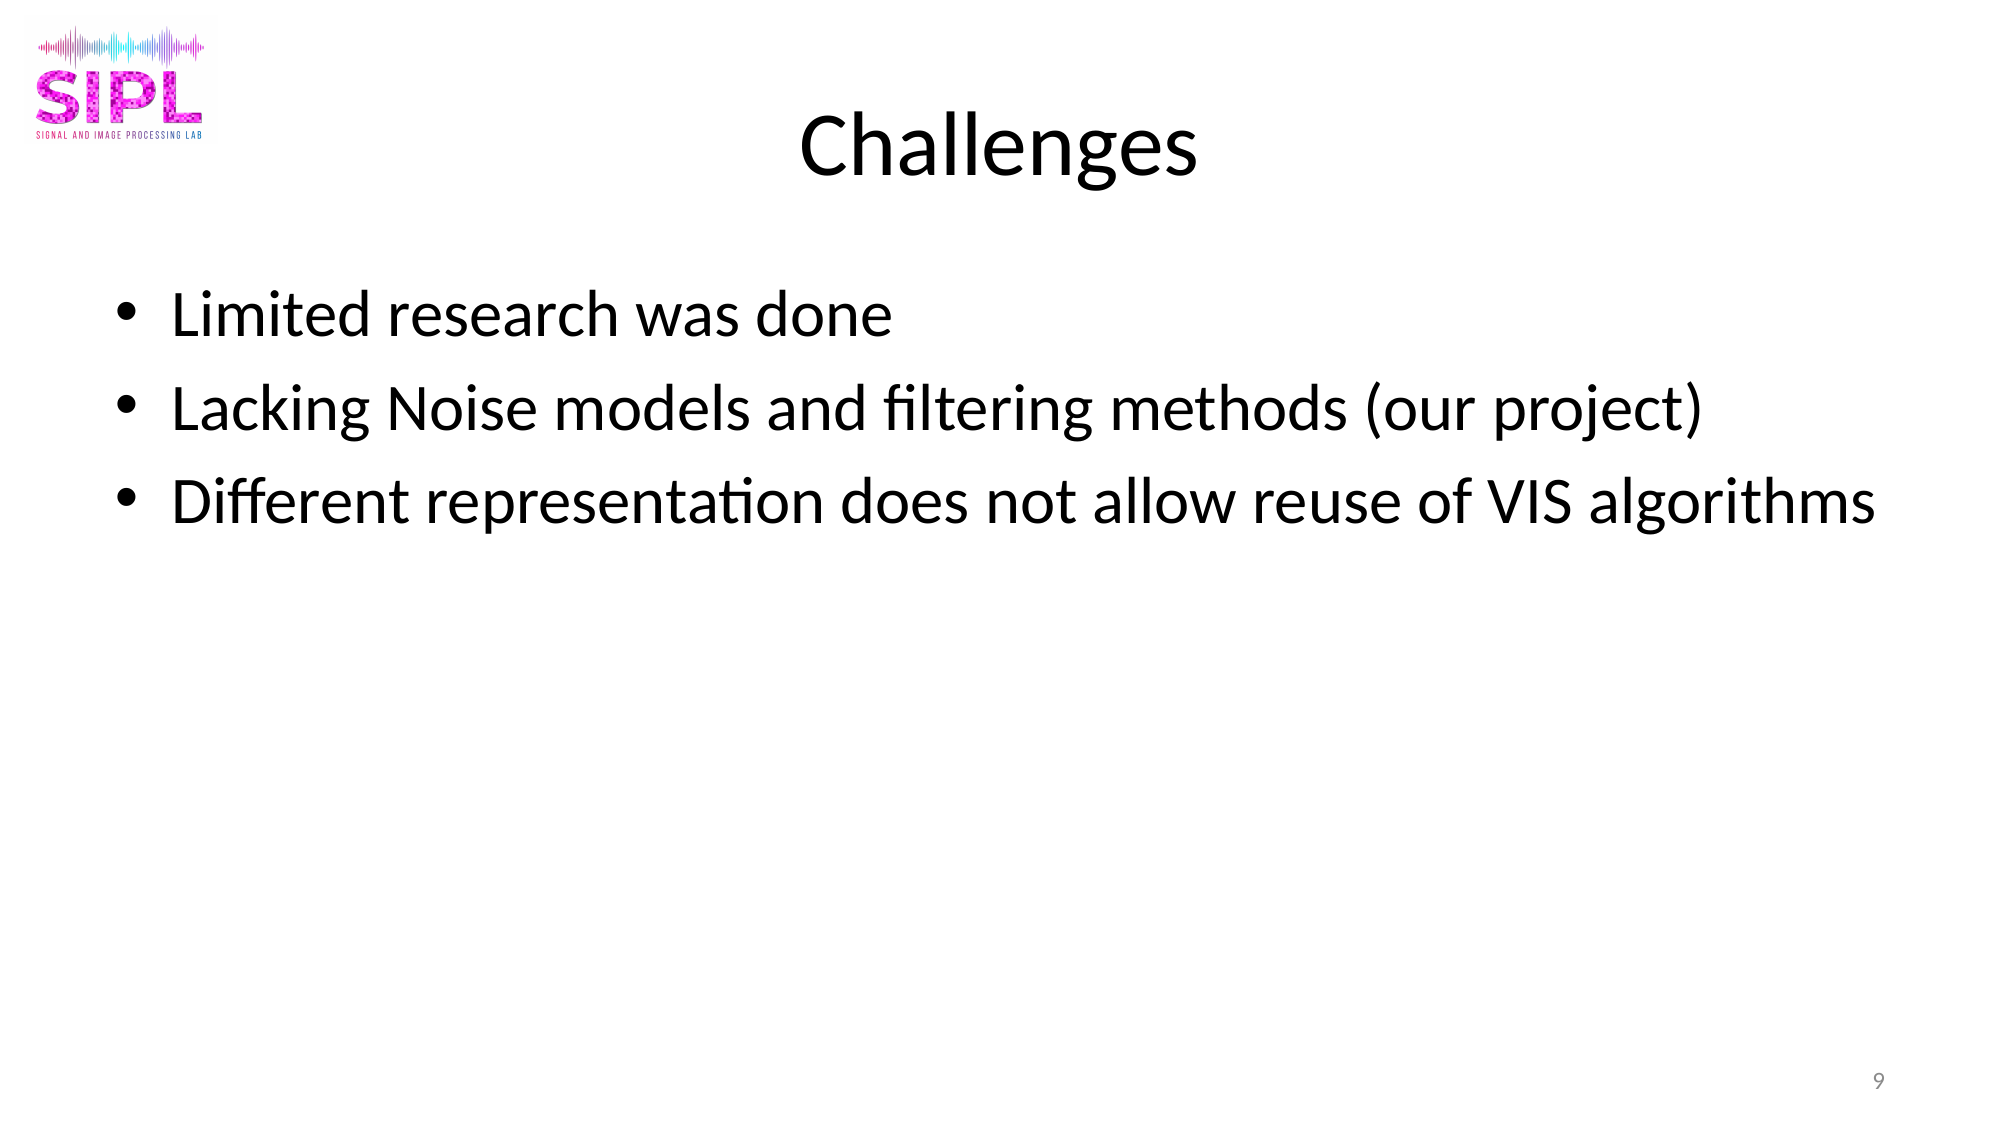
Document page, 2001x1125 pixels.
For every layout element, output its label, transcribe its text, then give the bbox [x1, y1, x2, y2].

title Challenges [99, 45, 1900, 233]
slide_number 9 [1433, 1050, 1900, 1110]
list Limited research was done Lacking Noise models and filtering methods (our project) Different representation does not allow reuse of VIS algorithms [99, 262, 1900, 1005]
picture [24, 15, 218, 144]
